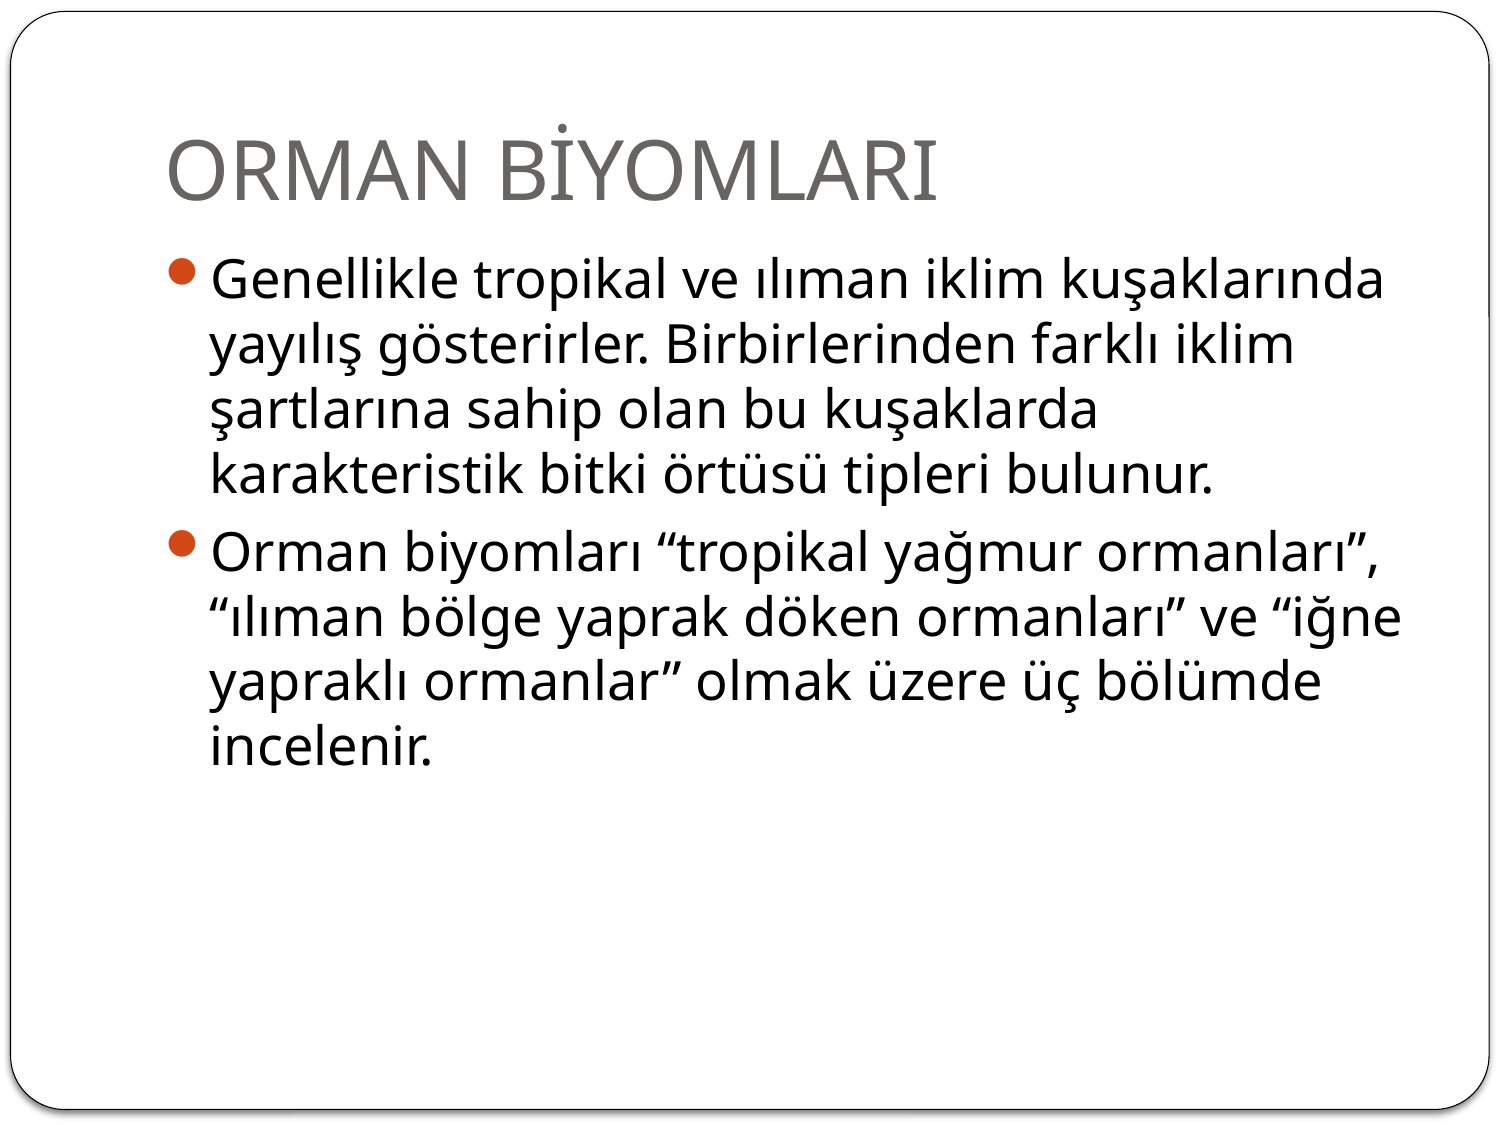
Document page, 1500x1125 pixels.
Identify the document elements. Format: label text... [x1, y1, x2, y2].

title ORMAN BİYOMLARI [150, 45, 1425, 233]
list Genellikle tropikal ve ılıman iklim kuşaklarında yayılış gösterirler. Birbirlerinden farklı iklim şartlarına sahip olan bu kuşaklarda karakteristik bitki örtüsü tipleri bulunur. Orman biyomları “tropikal yağmur ormanları”, “ılıman bölge yaprak döken ormanları” ve “iğne yapraklı ormanlar” olmak üzere üç bölümde incelenir. [150, 237, 1425, 988]
